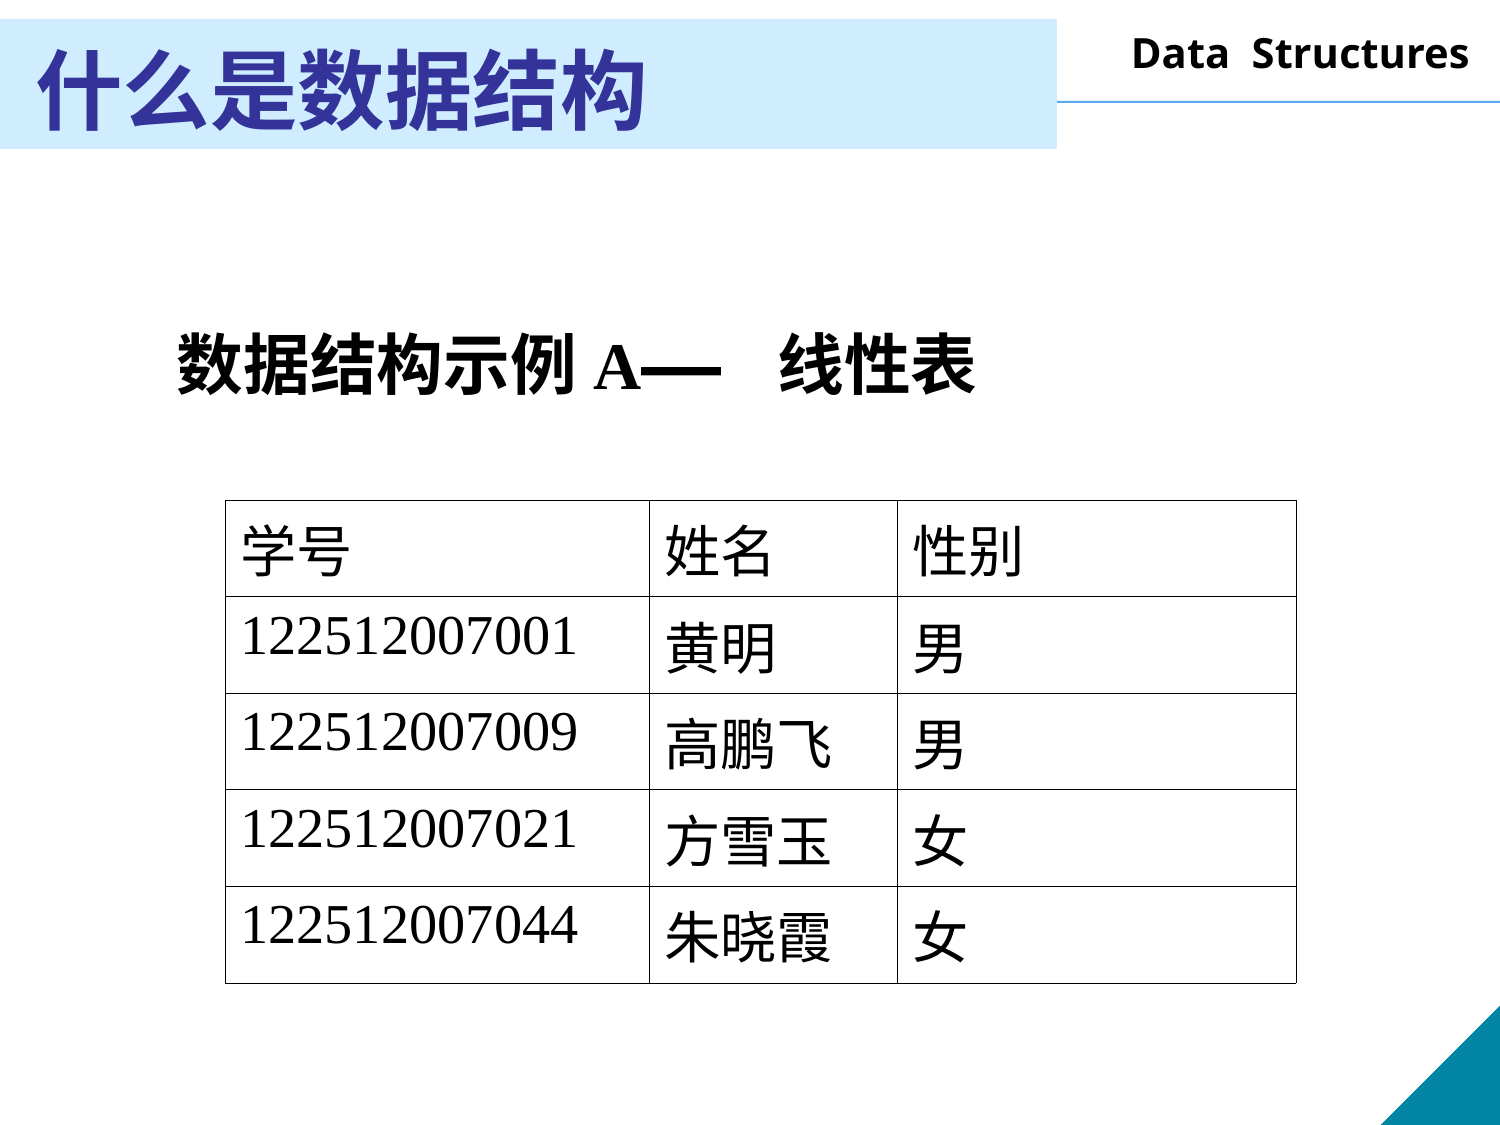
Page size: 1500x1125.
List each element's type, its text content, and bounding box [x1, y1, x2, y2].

table_header 姓名 [650, 501, 897, 596]
table_cell 男 [898, 597, 1296, 693]
text_box 什么是数据结构 [20, 28, 1022, 149]
list 数据结构示例A—— 线性表 [87, 324, 1280, 414]
table_cell 女 [898, 887, 1296, 983]
table_header 性别 [898, 501, 1296, 596]
table_cell 高鹏飞 [650, 694, 897, 789]
table_cell 女 [898, 790, 1296, 886]
table_cell 122512007021 [226, 790, 649, 886]
table_header 学号 [226, 501, 649, 596]
table_cell 方雪玉 [650, 790, 897, 886]
table_cell 朱晓霞 [650, 887, 897, 983]
table_cell 男 [898, 694, 1296, 789]
table_cell 122512007009 [226, 694, 649, 789]
table_cell 122512007001 [226, 597, 649, 693]
table_cell 黄明 [650, 597, 897, 693]
table_cell 122512007044 [226, 887, 649, 983]
